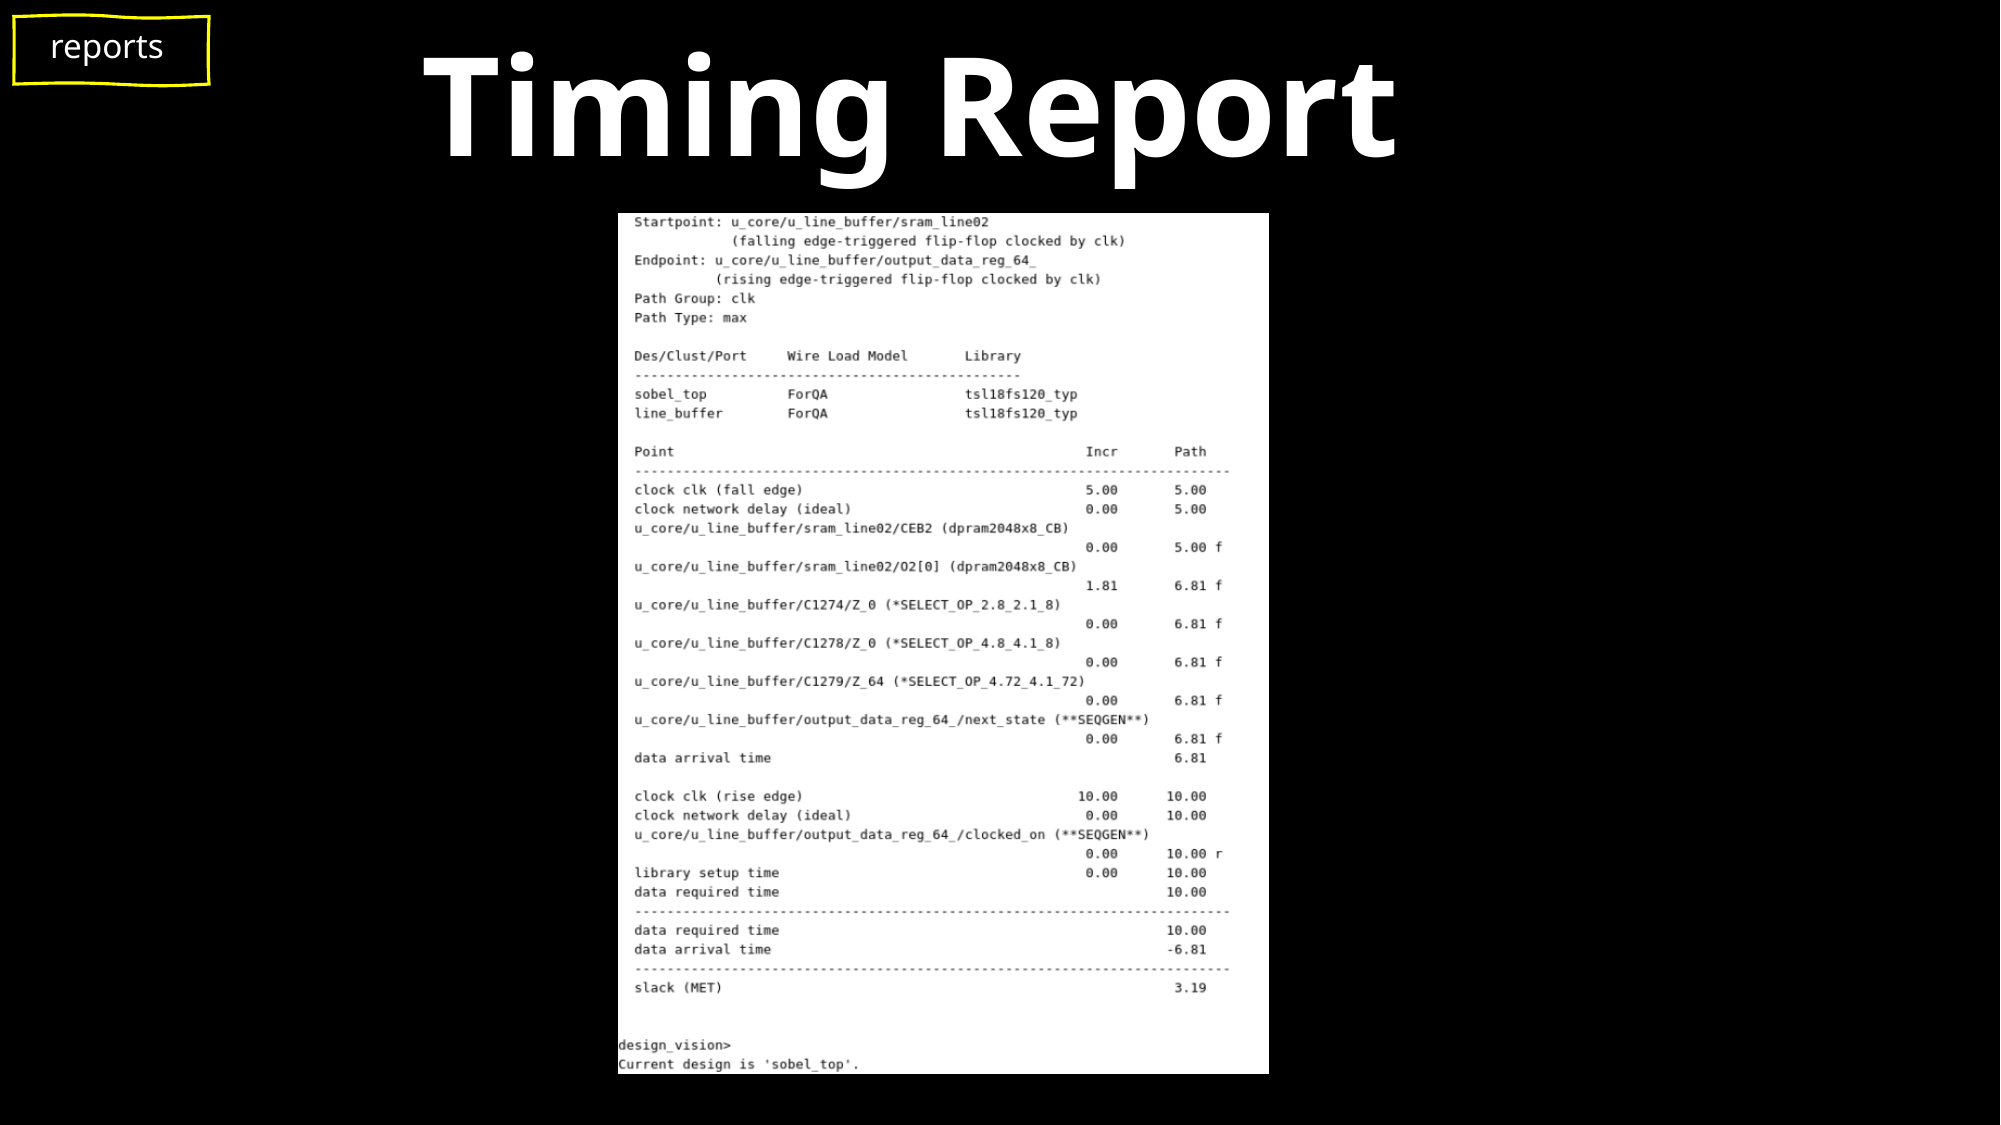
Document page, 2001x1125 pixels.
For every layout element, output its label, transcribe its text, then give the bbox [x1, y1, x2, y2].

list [617, 212, 1270, 1075]
text_box reports [35, 18, 188, 73]
text_box Timing Report [235, 0, 1765, 194]
text_box [12, 13, 211, 88]
